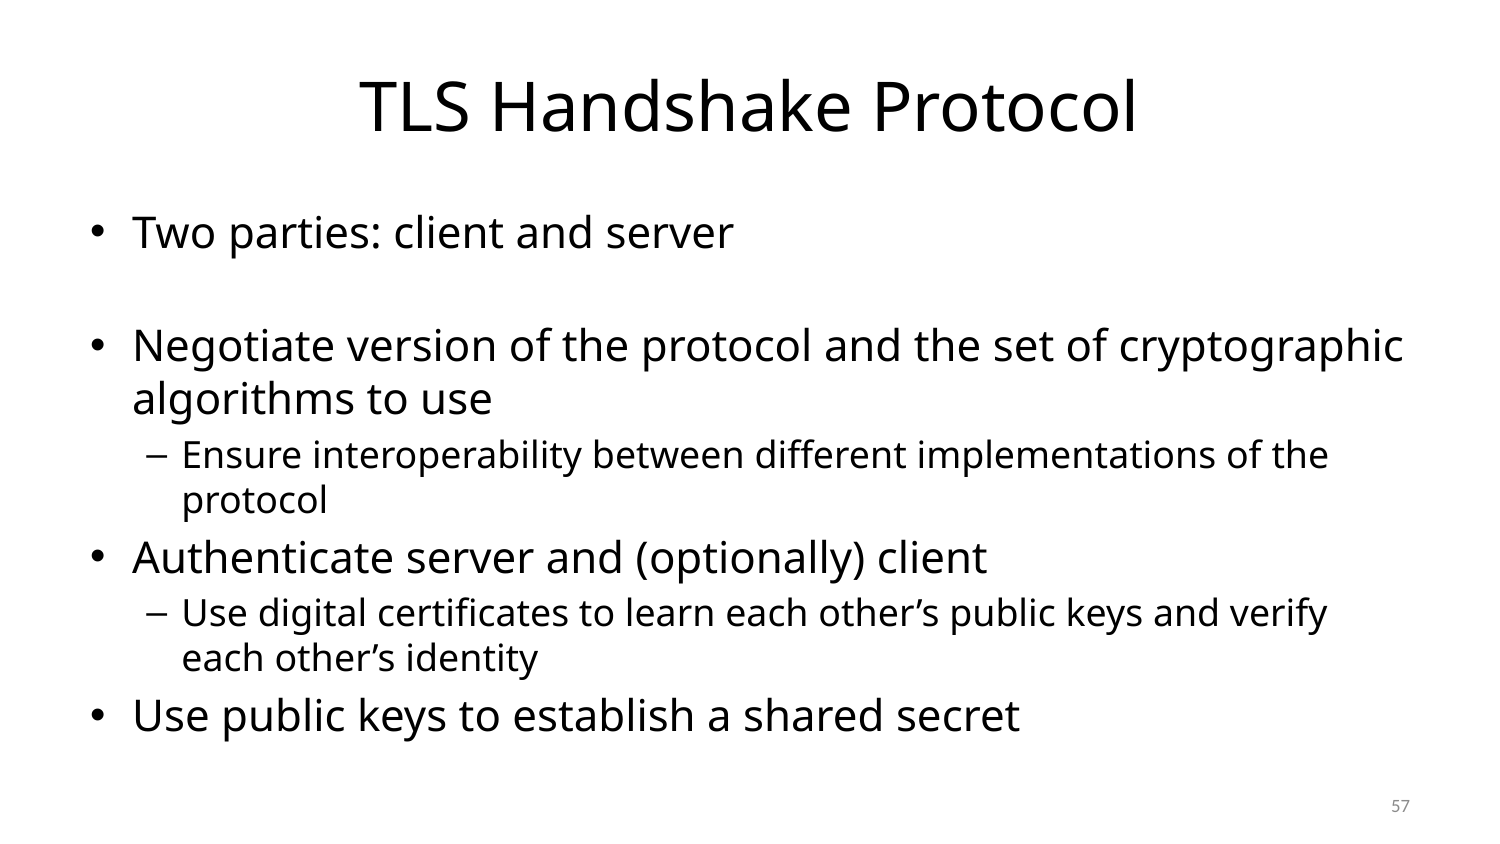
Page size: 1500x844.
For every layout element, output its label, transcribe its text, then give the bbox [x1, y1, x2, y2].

slide_number 57 [1074, 782, 1425, 827]
list Two parties: client and server Negotiate version of the protocol and the set of cryptographic algorithms to use Ensure interoperability between different implementations of the protocol Authenticate server and (optionally) client Use digital certificates to learn each other’s public keys and verify each other’s identity Use public keys to establish a shared secret [75, 196, 1425, 754]
title TLS Handshake Protocol [75, 33, 1425, 175]
